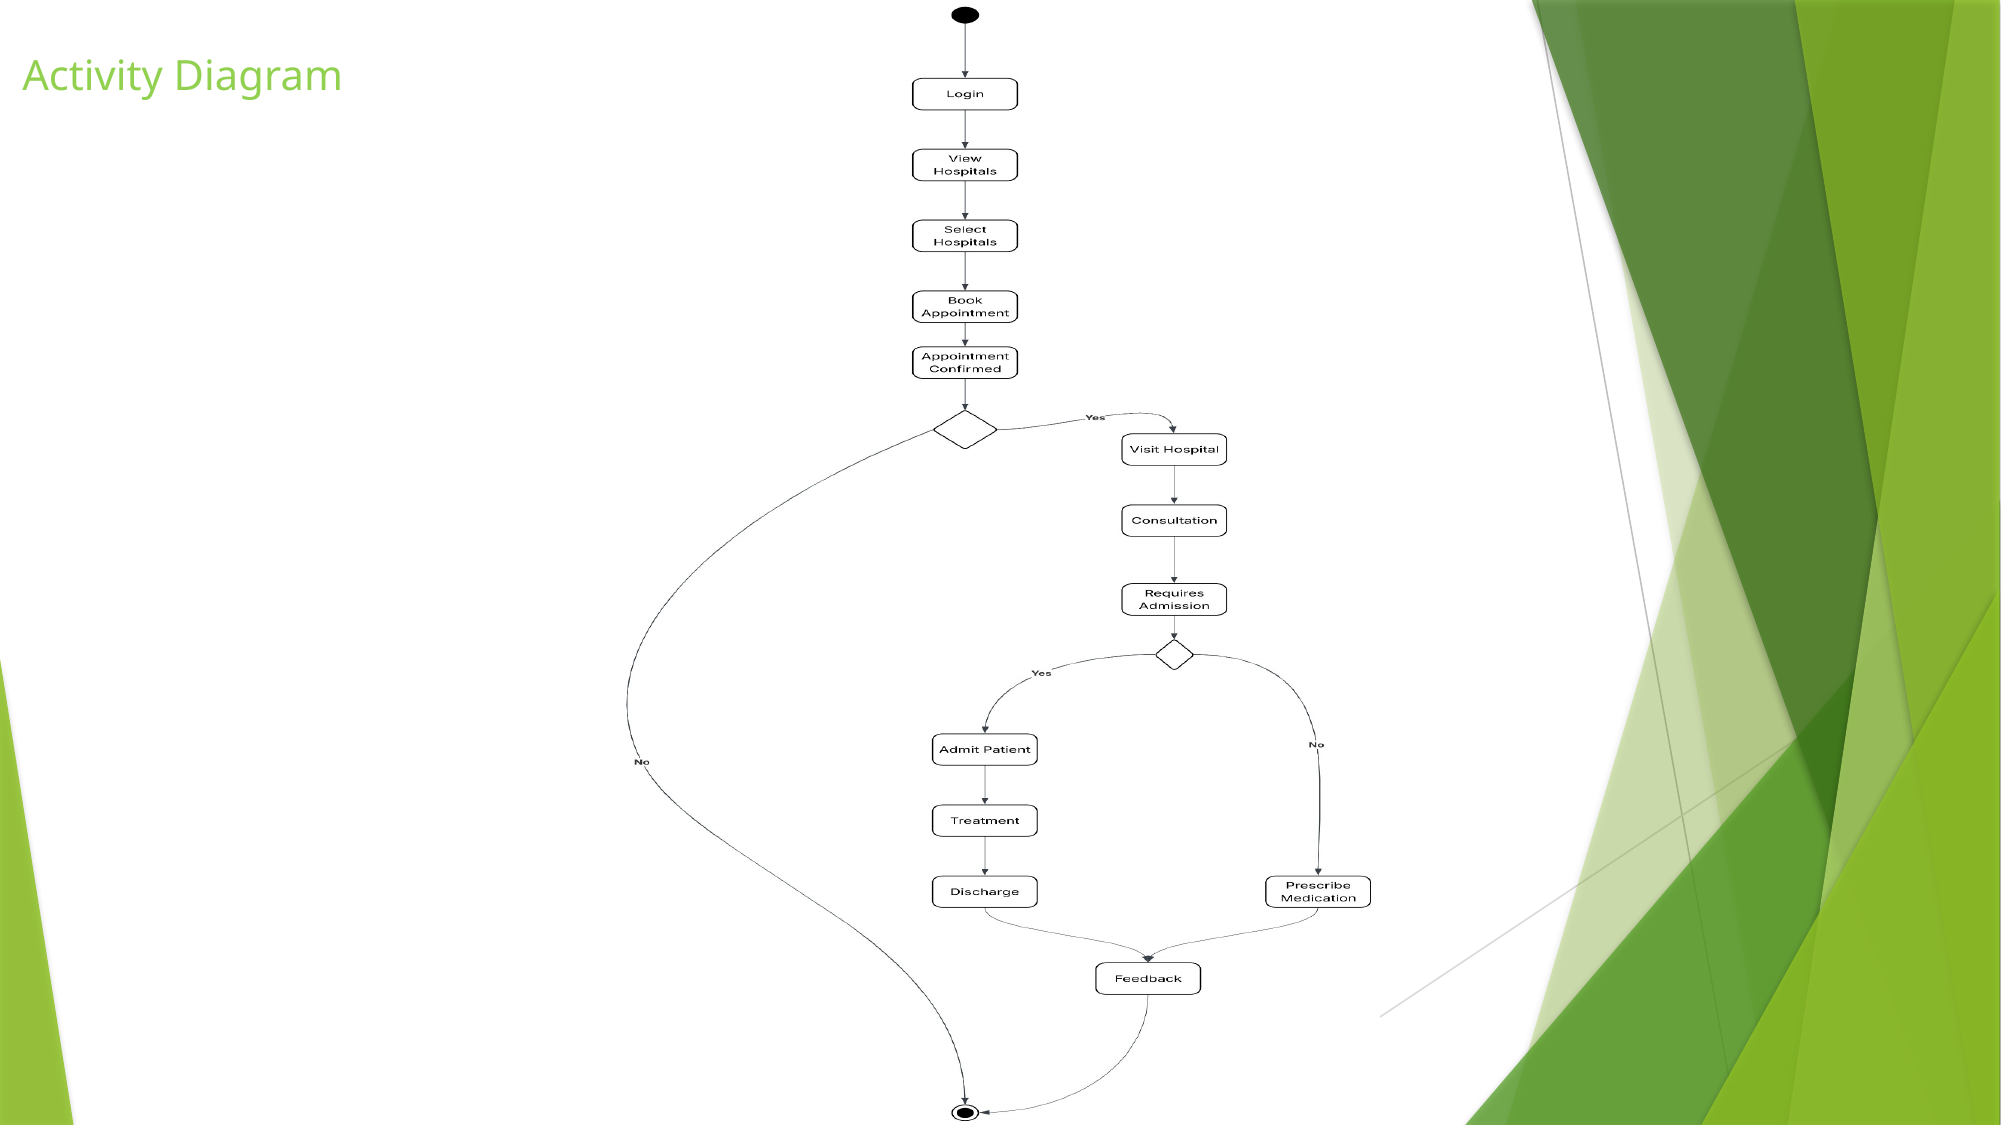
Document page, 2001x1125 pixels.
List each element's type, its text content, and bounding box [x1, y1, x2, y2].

text_box Activity Diagram [7, 40, 408, 106]
picture [614, 0, 1381, 1125]
